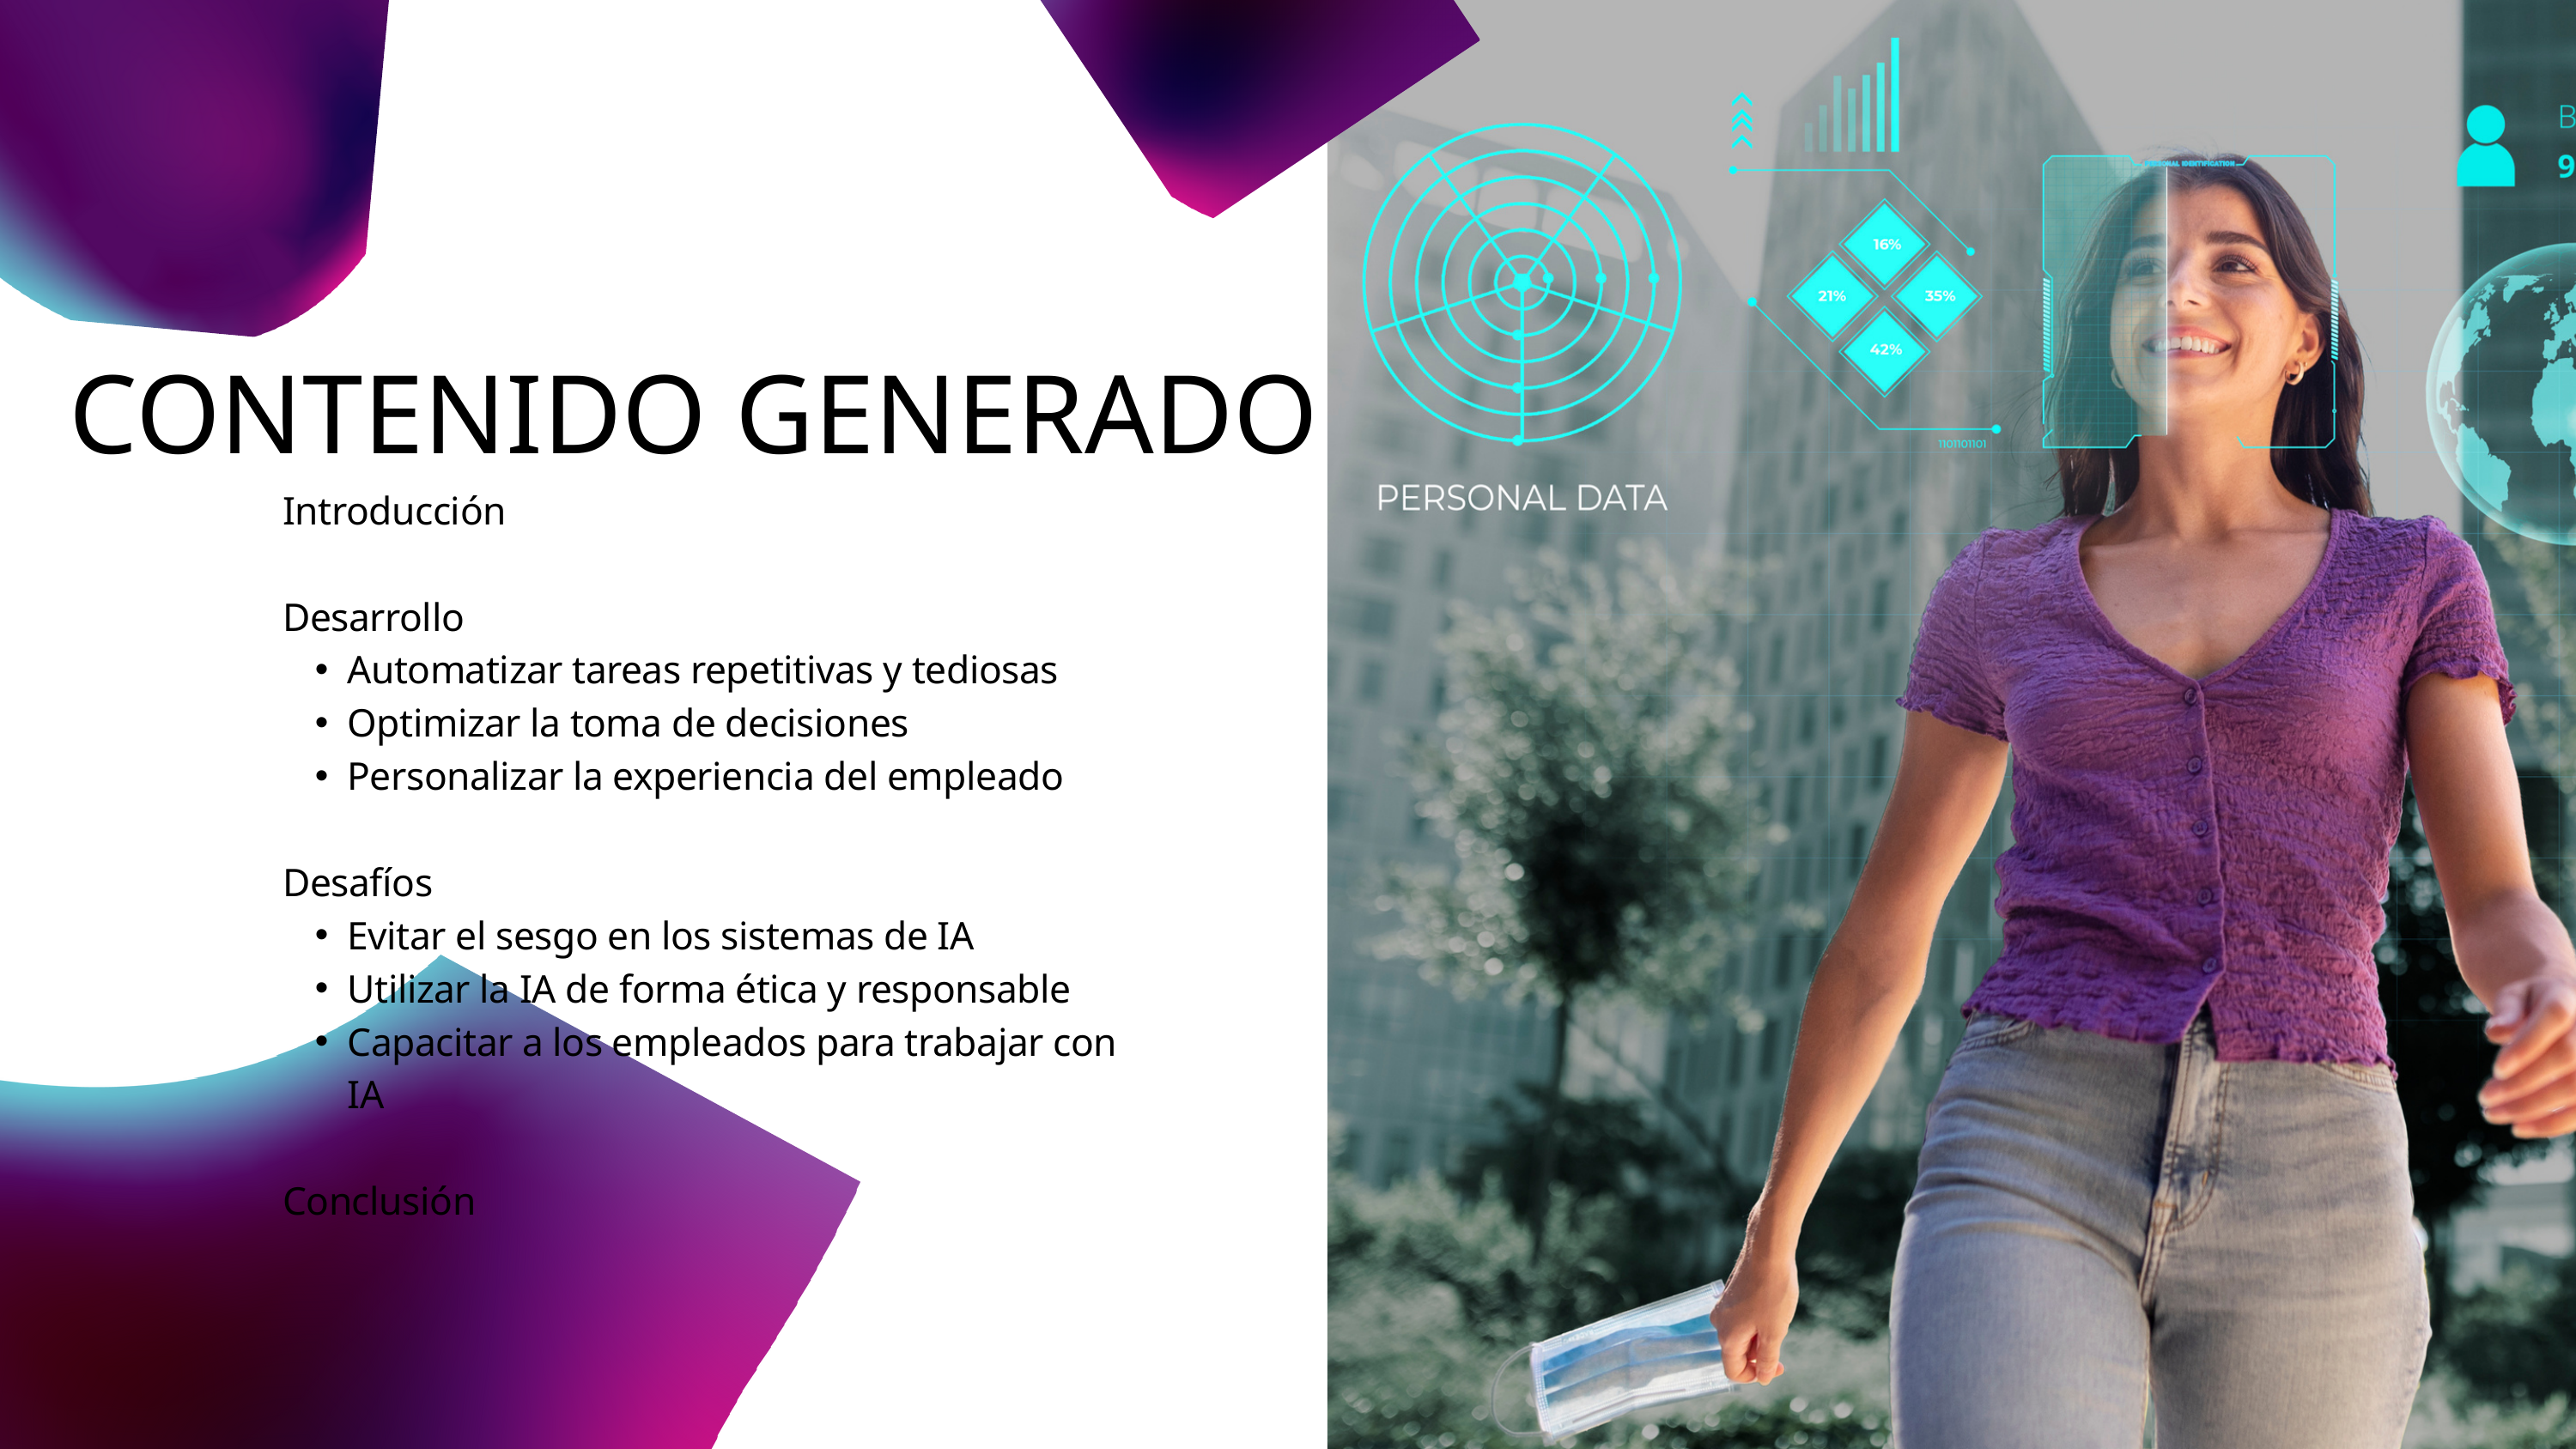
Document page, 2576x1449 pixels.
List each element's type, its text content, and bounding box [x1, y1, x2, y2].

text_box CONTENIDO GENERADO [69, 348, 1510, 476]
text_box [1040, 0, 1481, 231]
text_box [0, 716, 908, 1449]
text_box [1327, 0, 2576, 1449]
text_box Introducción Desarrollo Automatizar tareas repetitivas y tediosas Optimizar la toma de decisiones Personalizar la experiencia del empleado Desafíos Evitar el sesgo en los sistemas de IA Utilizar la IA de forma ética y responsable Capacitar a los empleados para trabajar con IA Conclusión [283, 479, 1123, 1276]
text_box [0, 0, 389, 347]
